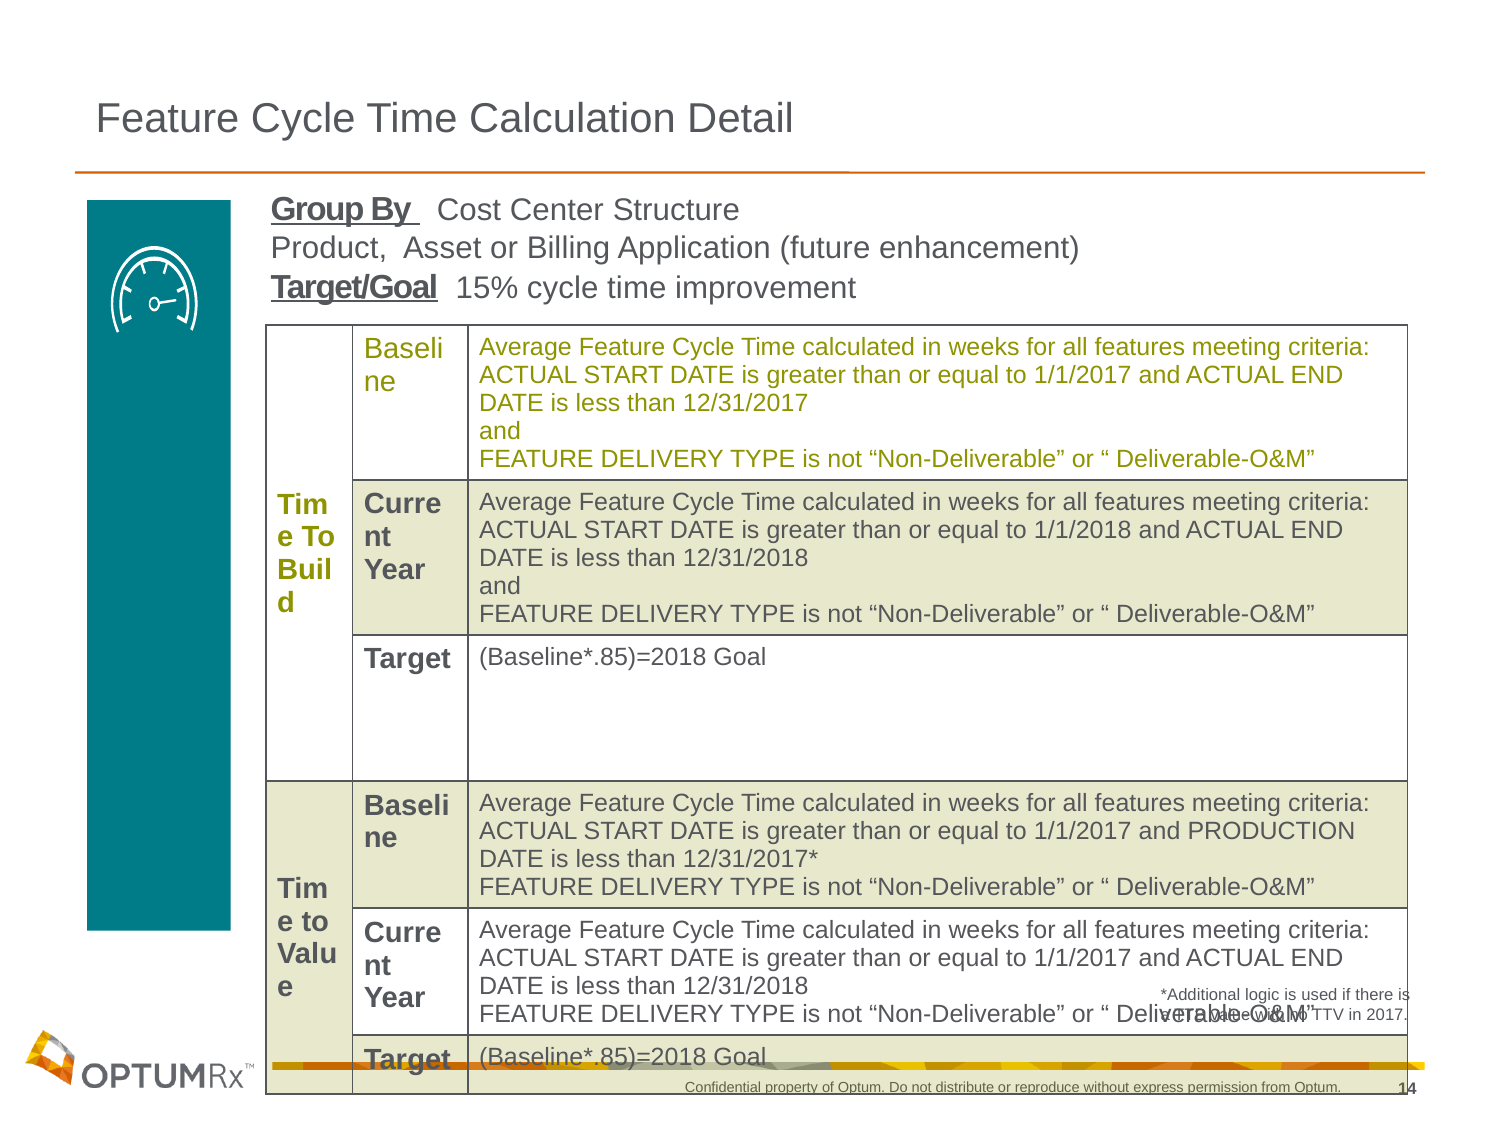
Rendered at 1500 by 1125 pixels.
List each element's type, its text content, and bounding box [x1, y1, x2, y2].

text_box Group By Cost Center Structure Product, Asset or Billing Application (future enhancement) Target/Goal 15% cycle time improvement [241, 187, 1432, 911]
table_cell (Baseline*.85)=2018 Goal [469, 636, 1407, 780]
table_cell Average Feature Cycle Time calculated in weeks for all features meeting criteria: ACTUAL START DATE is greater than or equal to 1/1/2018 and ACTUAL END DATE is less than 12/31/2018 and FEATURE DELIVERY TYPE is not “Non-Deliverable” or “ Deliverable-O&M” [469, 481, 1407, 634]
table_cell (Baseline*.85)=2018 Goal [469, 1036, 1407, 1093]
table_cell Time to Value [267, 782, 352, 1093]
table_cell Target [353, 1036, 467, 1093]
table_cell Baseline [353, 782, 467, 907]
table_cell Current Year [353, 481, 467, 634]
table_header Baseline [353, 326, 467, 479]
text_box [110, 245, 199, 334]
table_cell Target [353, 636, 467, 780]
picture [25, 1030, 254, 1088]
table_header Time To Build [267, 326, 352, 780]
table_cell Average Feature Cycle Time calculated in weeks for all features meeting criteria: ACTUAL START DATE is greater than or equal to 1/1/2017 and ACTUAL END DATE is less than 12/31/2018 FEATURE DELIVERY TYPE is not “Non-Deliverable” or “ Deliverable-O&M” [469, 909, 1407, 1034]
text_box Feature Cycle Time Calculation Detail [75, 50, 1454, 152]
table_cell Average Feature Cycle Time calculated in weeks for all features meeting criteria: ACTUAL START DATE is greater than or equal to 1/1/2017 and PRODUCTION DATE is less than 12/31/2017* FEATURE DELIVERY TYPE is not “Non-Deliverable” or “ Deliverable-O&M” [469, 782, 1407, 907]
picture [1408, 1062, 1425, 1070]
table_header Average Feature Cycle Time calculated in weeks for all features meeting criteria: ACTUAL START DATE is greater than or equal to 1/1/2017 and ACTUAL END DATE is less than 12/31/2017 and FEATURE DELIVERY TYPE is not “Non-Deliverable” or “ Deliverable-O&M” [469, 326, 1407, 479]
text_box [87, 200, 231, 931]
table_cell Current Year [353, 909, 467, 1034]
text_box *Additional logic is used if there is a TTB value with no TTV in 2017. [1145, 976, 1432, 1031]
